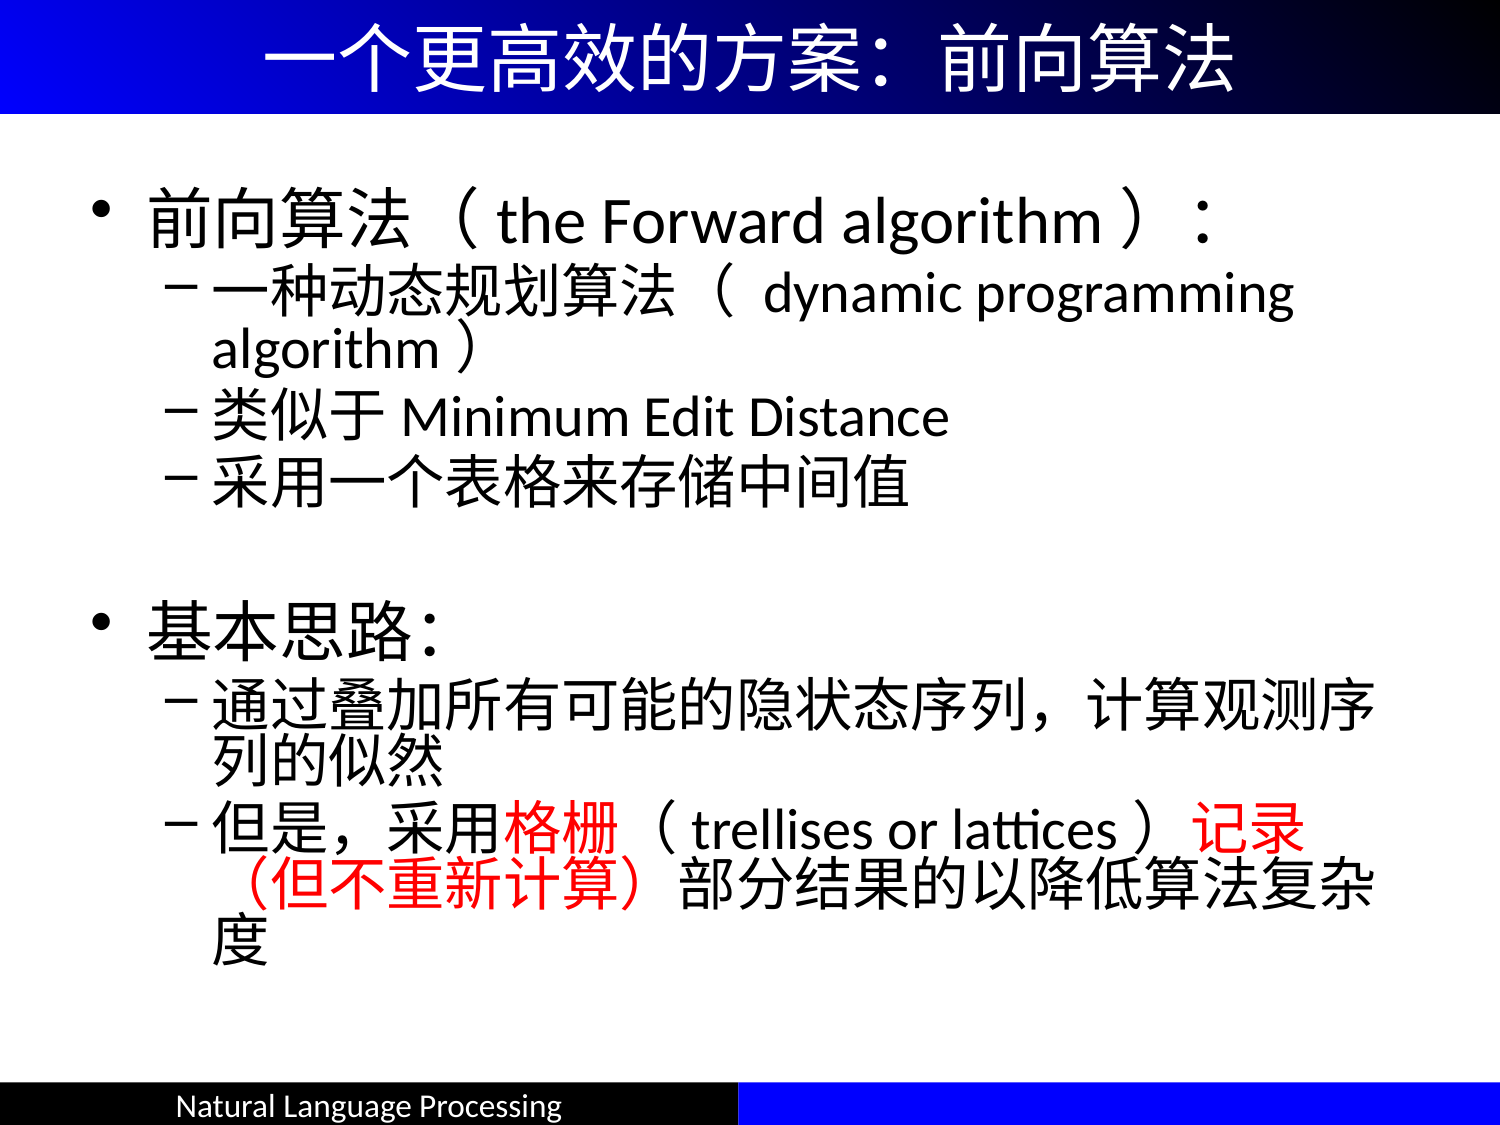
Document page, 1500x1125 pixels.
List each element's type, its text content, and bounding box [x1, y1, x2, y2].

list 前向算法（the Forward algorithm）： 一种动态规划算法（ dynamic programming algorithm） 类似于Minimum Edit Distance 采用一个表格来存储中间值 基本思路： 通过叠加所有可能的隐状态序列，计算观测序列的似然 但是，采用格栅（trellises or lattices）记录（但不重新计算）部分结果的以降低算法复杂度 [74, 184, 1426, 1006]
title 一个更高效的方案：前向算法 [0, 0, 1500, 115]
